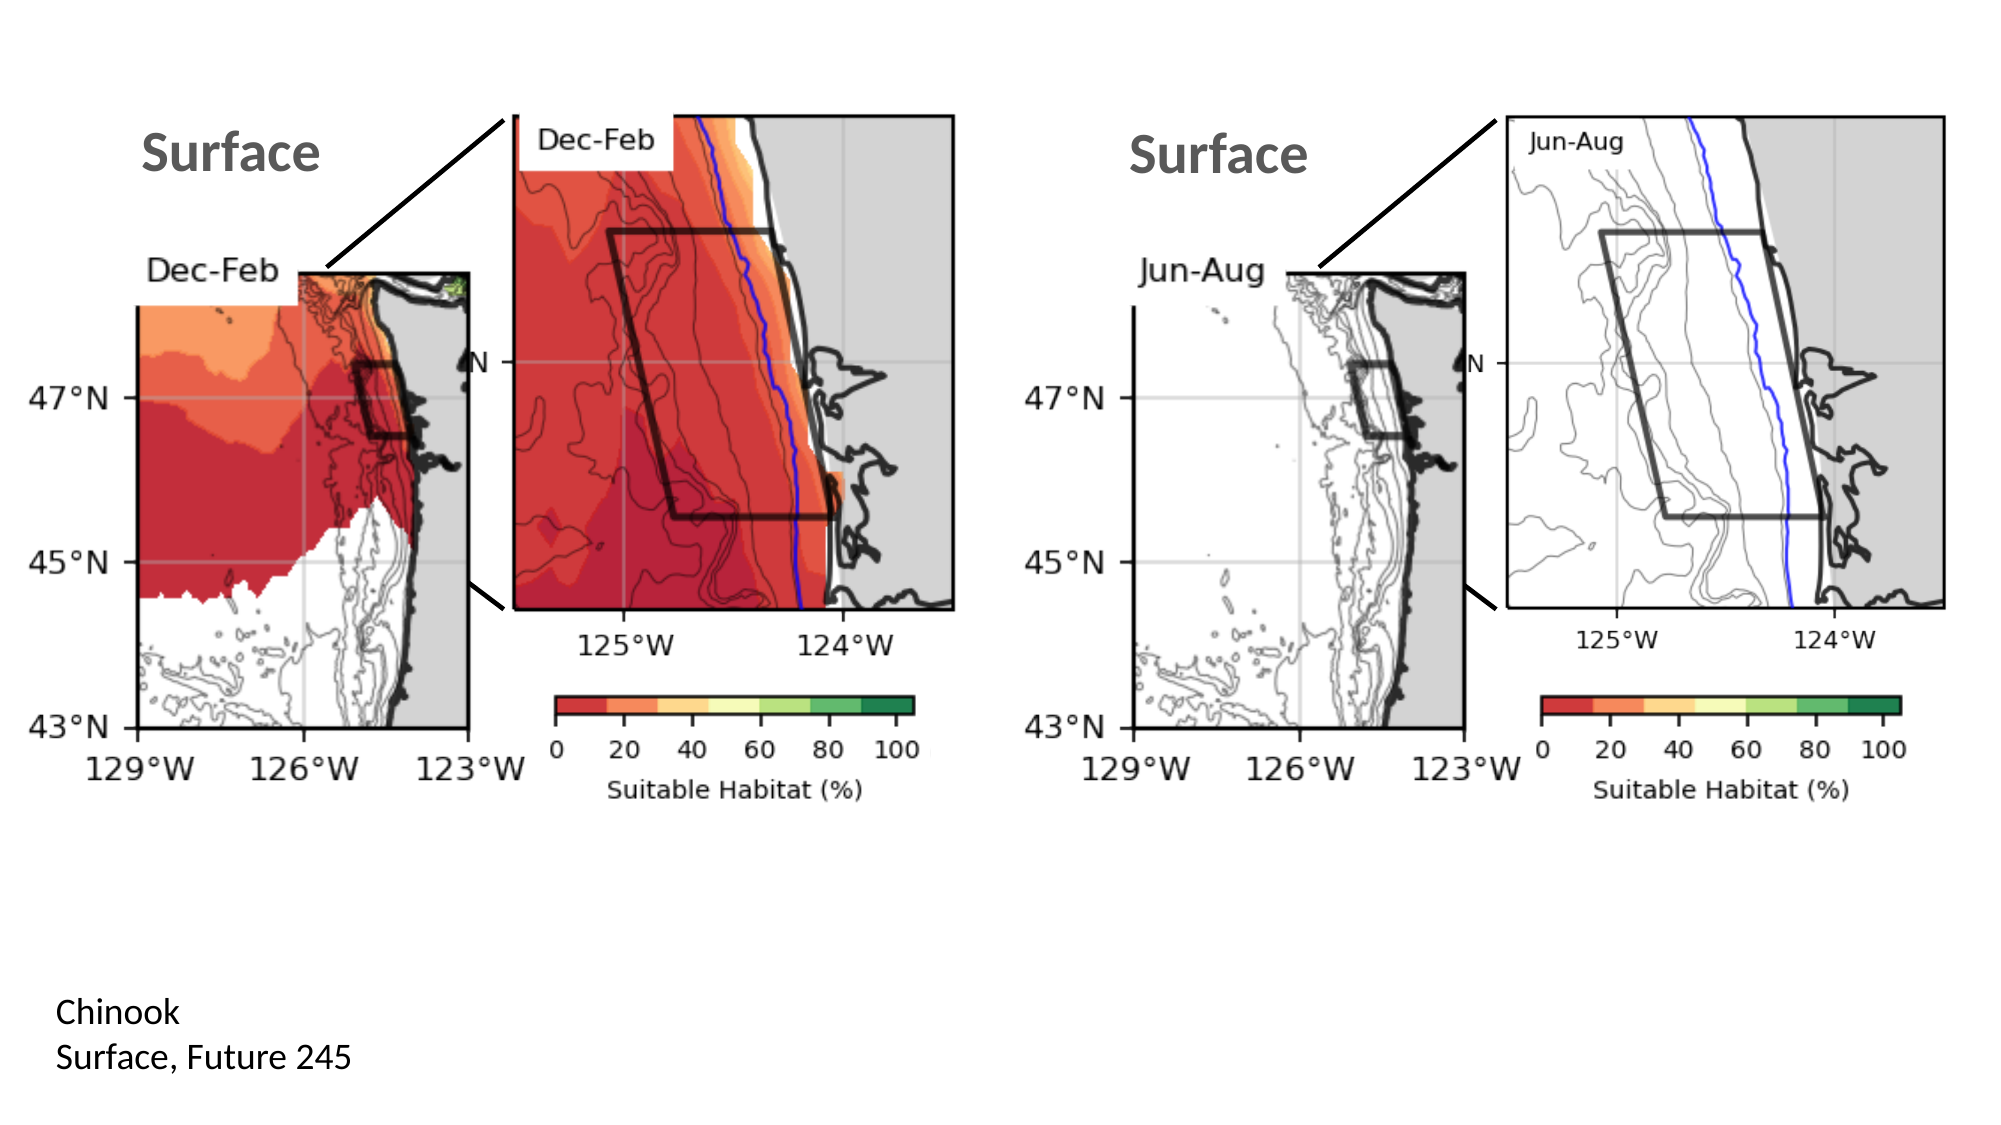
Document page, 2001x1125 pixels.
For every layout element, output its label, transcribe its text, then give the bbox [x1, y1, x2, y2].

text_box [1058, 27, 2000, 814]
text_box Chinook Surface, Future 245 [41, 979, 368, 1085]
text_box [0, 21, 1058, 817]
